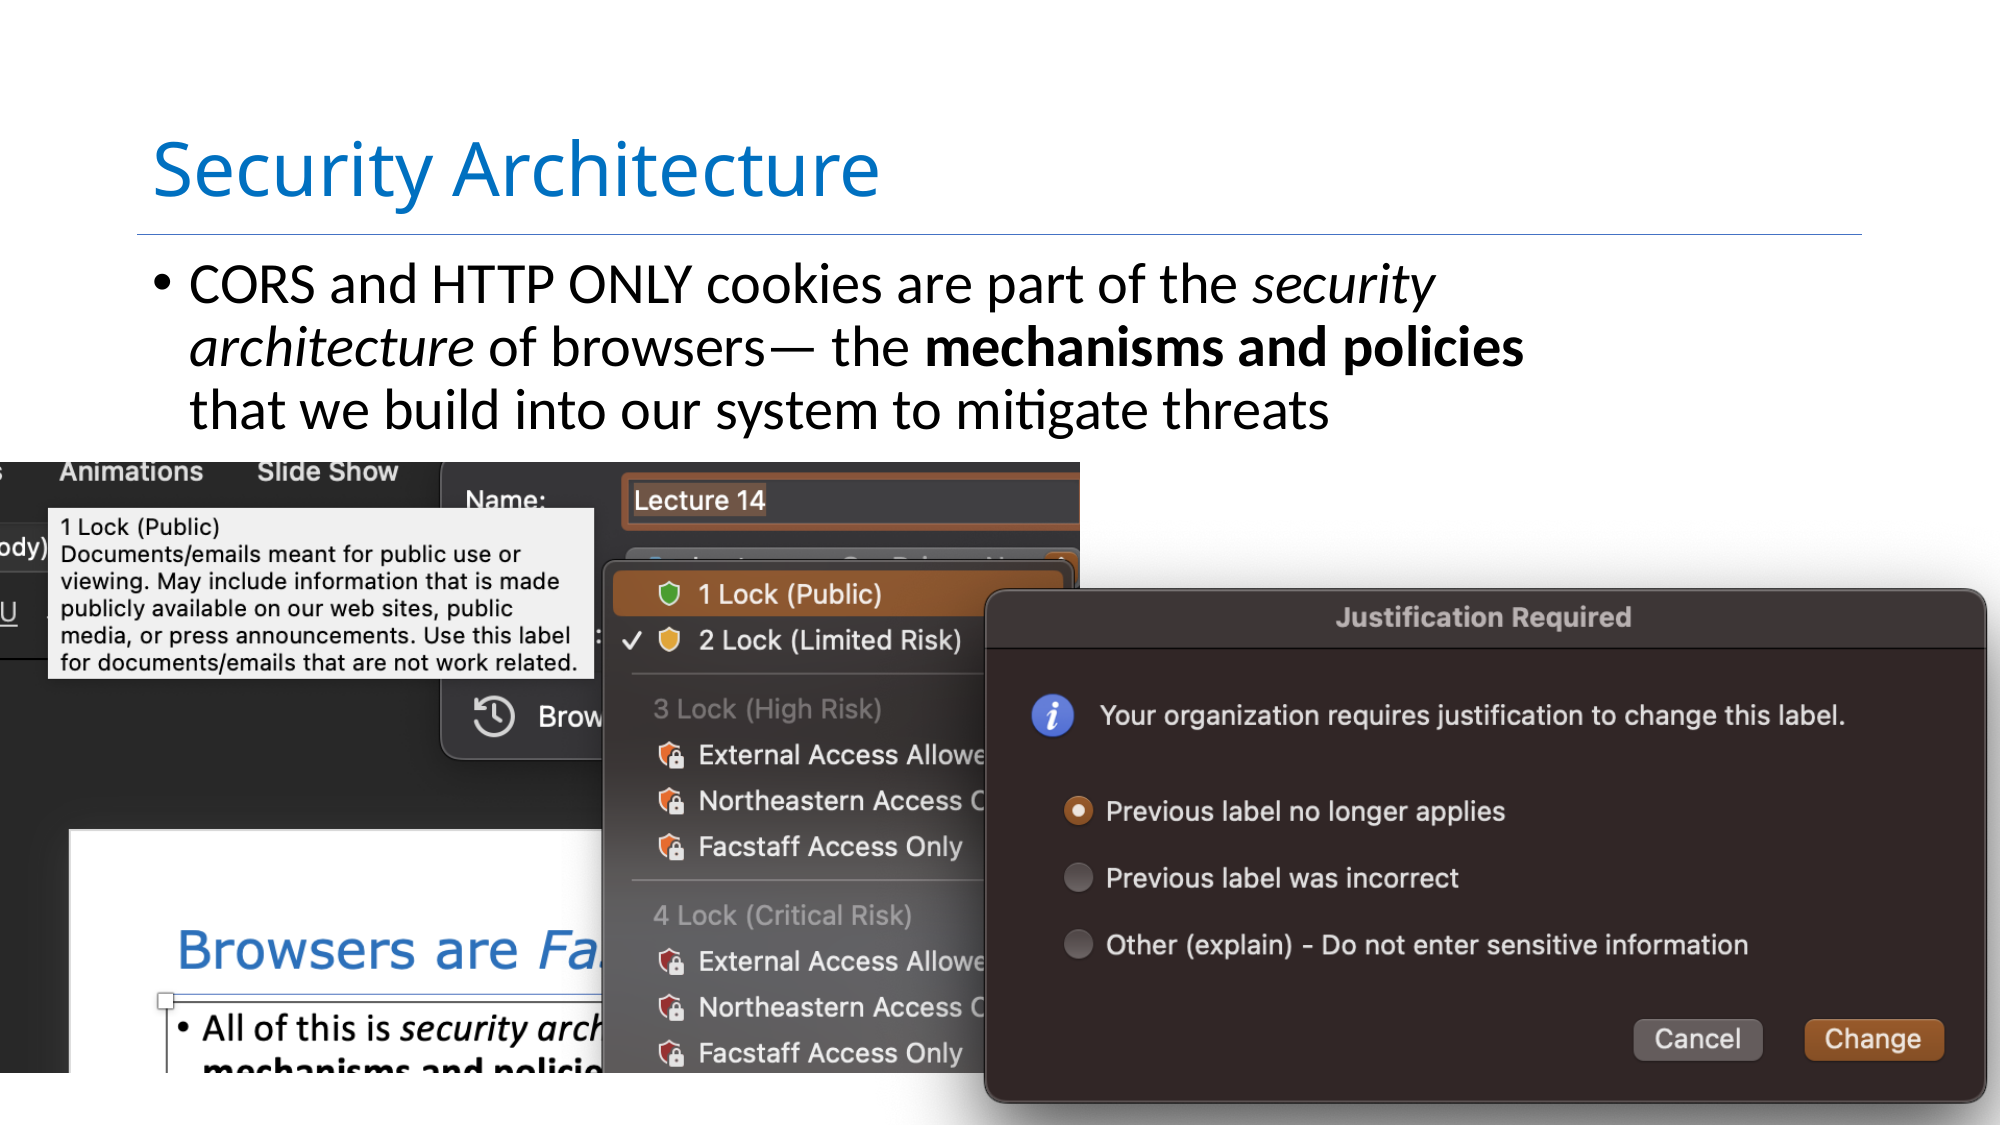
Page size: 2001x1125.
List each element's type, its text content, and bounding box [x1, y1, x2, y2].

list CORS and HTTP ONLY cookies are part of the security architecture of browsers— the mechanisms and policies that we build into our system to mitigate threats [137, 246, 1632, 510]
title Security Architecture [137, 3, 1863, 221]
picture [0, 462, 2000, 1125]
